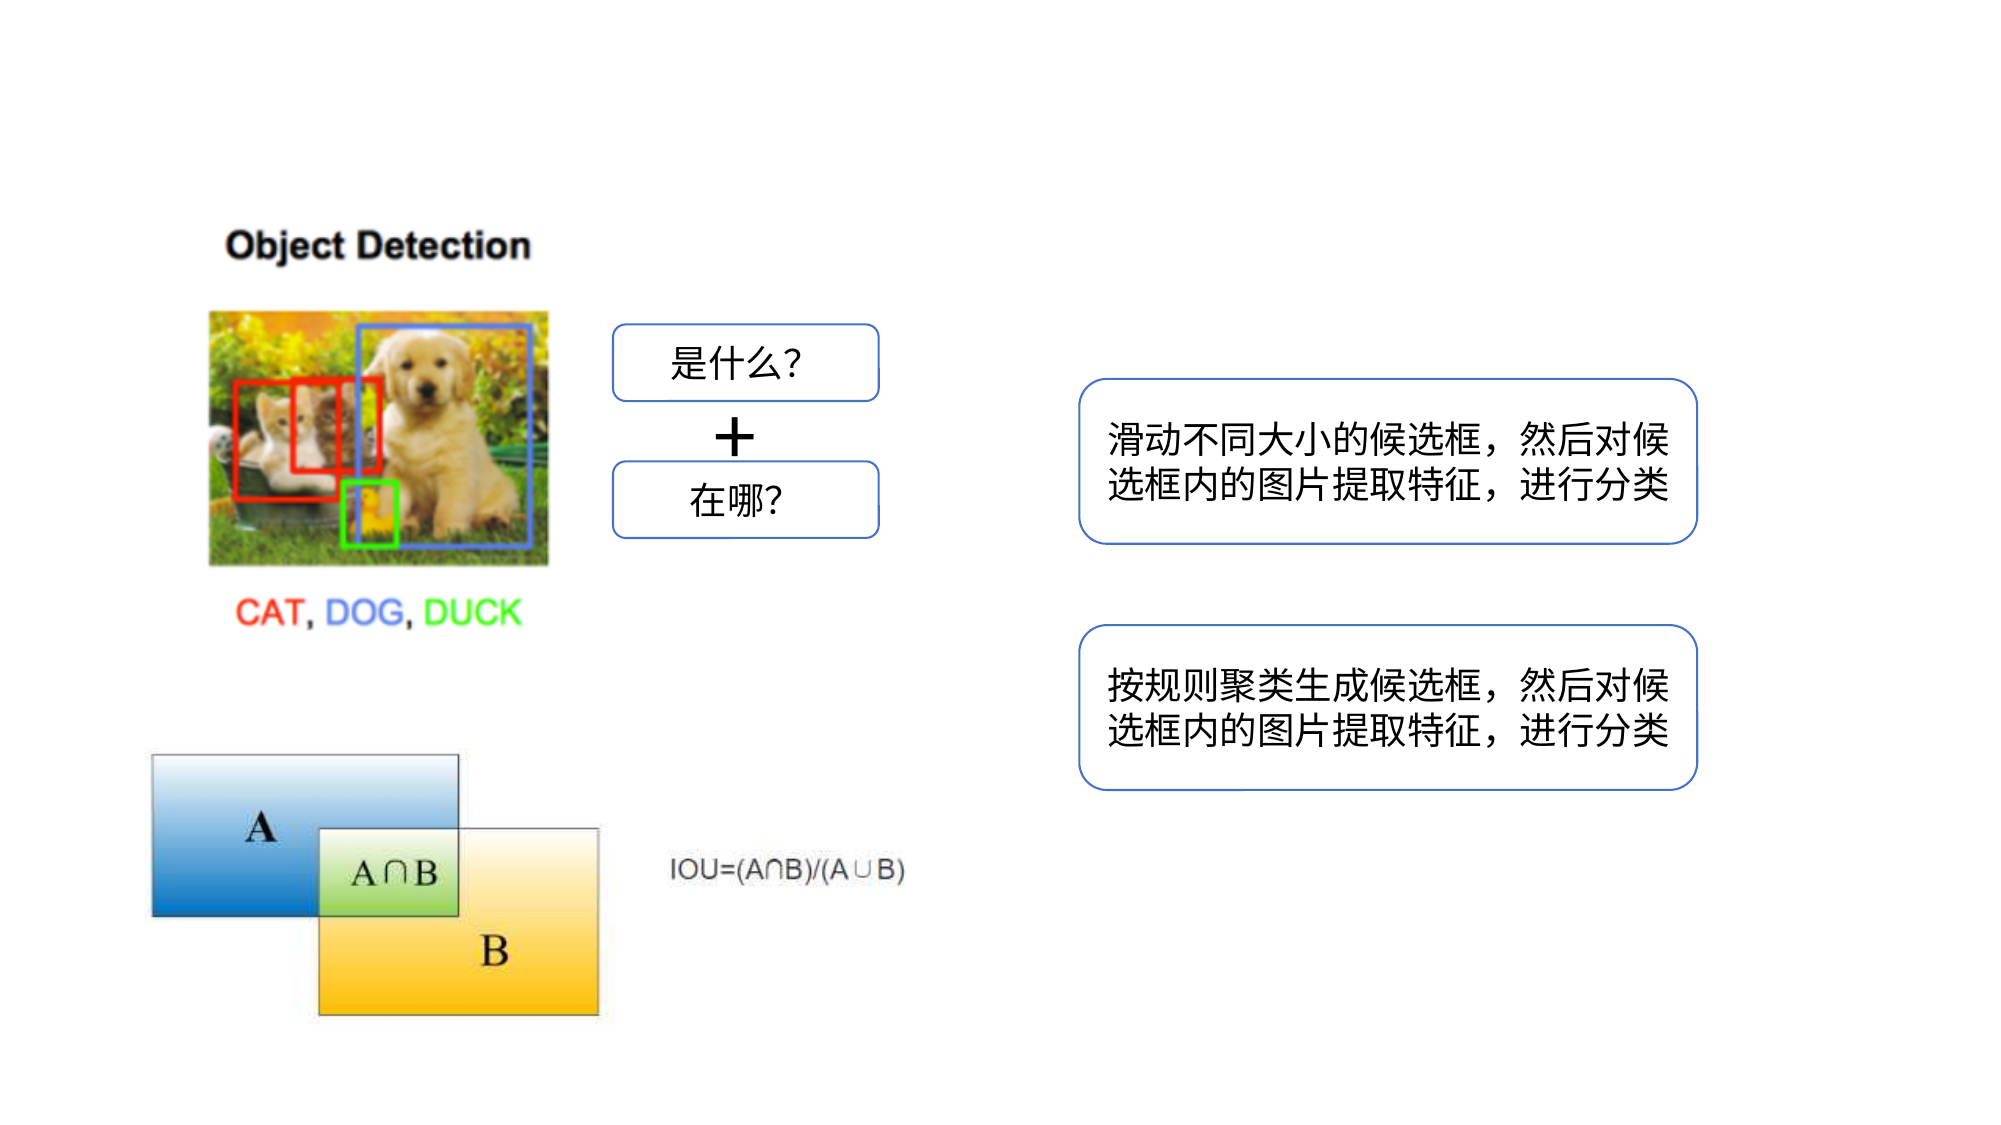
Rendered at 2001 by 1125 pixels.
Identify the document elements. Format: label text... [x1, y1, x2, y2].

text_box 在哪？ [611, 460, 880, 540]
text_box 按规则聚类生成候选框，然后对候选框内的图片提取特征，进行分类 [1078, 624, 1699, 792]
text_box + [699, 373, 763, 488]
picture [655, 837, 918, 892]
text_box 是什么？ [611, 323, 880, 403]
picture [203, 211, 557, 648]
text_box 滑动不同大小的候选框，然后对候选框内的图片提取特征，进行分类 [1078, 377, 1699, 545]
picture [145, 748, 616, 1035]
